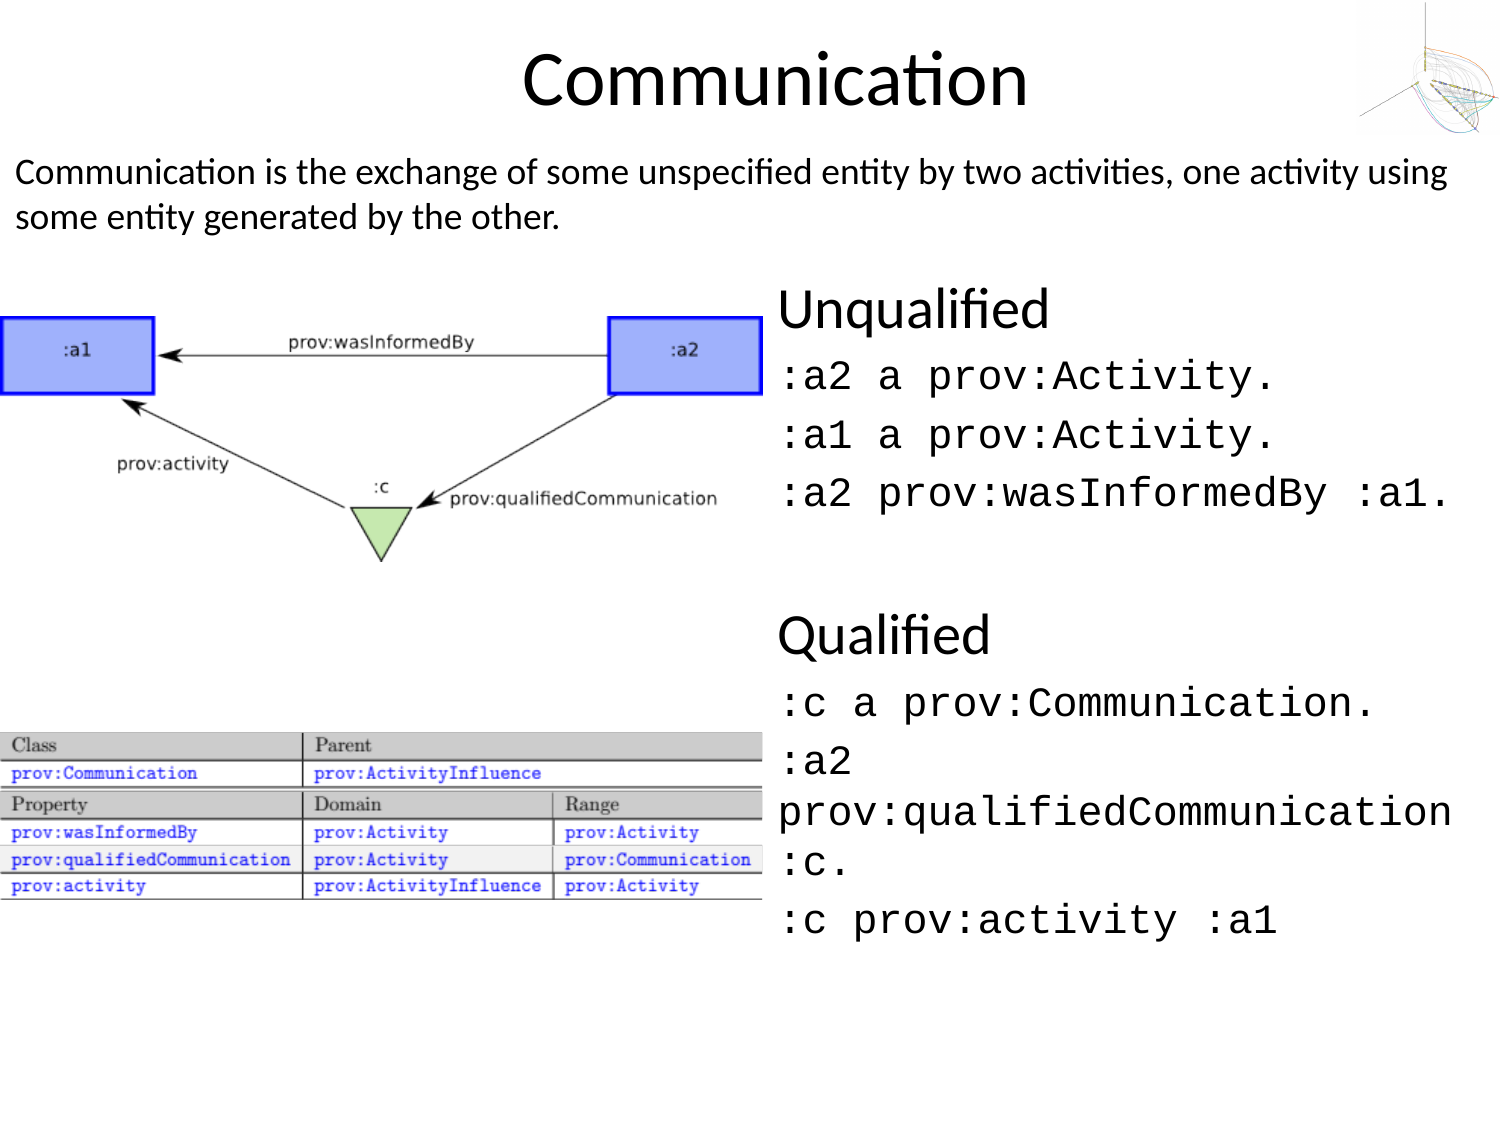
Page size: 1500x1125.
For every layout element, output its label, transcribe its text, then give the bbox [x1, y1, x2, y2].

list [0, 624, 763, 1006]
list Unqualified :a2 a prov:Activity. :a1 a prov:Activity. :a2 prov:wasInformedBy :a1. Qualified :c a prov:Communication. :a2 prov:qualifiedCommunication :c. :c prov:activity :a1 [763, 262, 1500, 1005]
list Communication is the exchange of some unspecified entity by two activities, one activity using some entity generated by the other. [0, 139, 1500, 252]
picture [1356, 0, 1500, 135]
title Communication [169, 19, 1382, 129]
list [0, 262, 763, 617]
